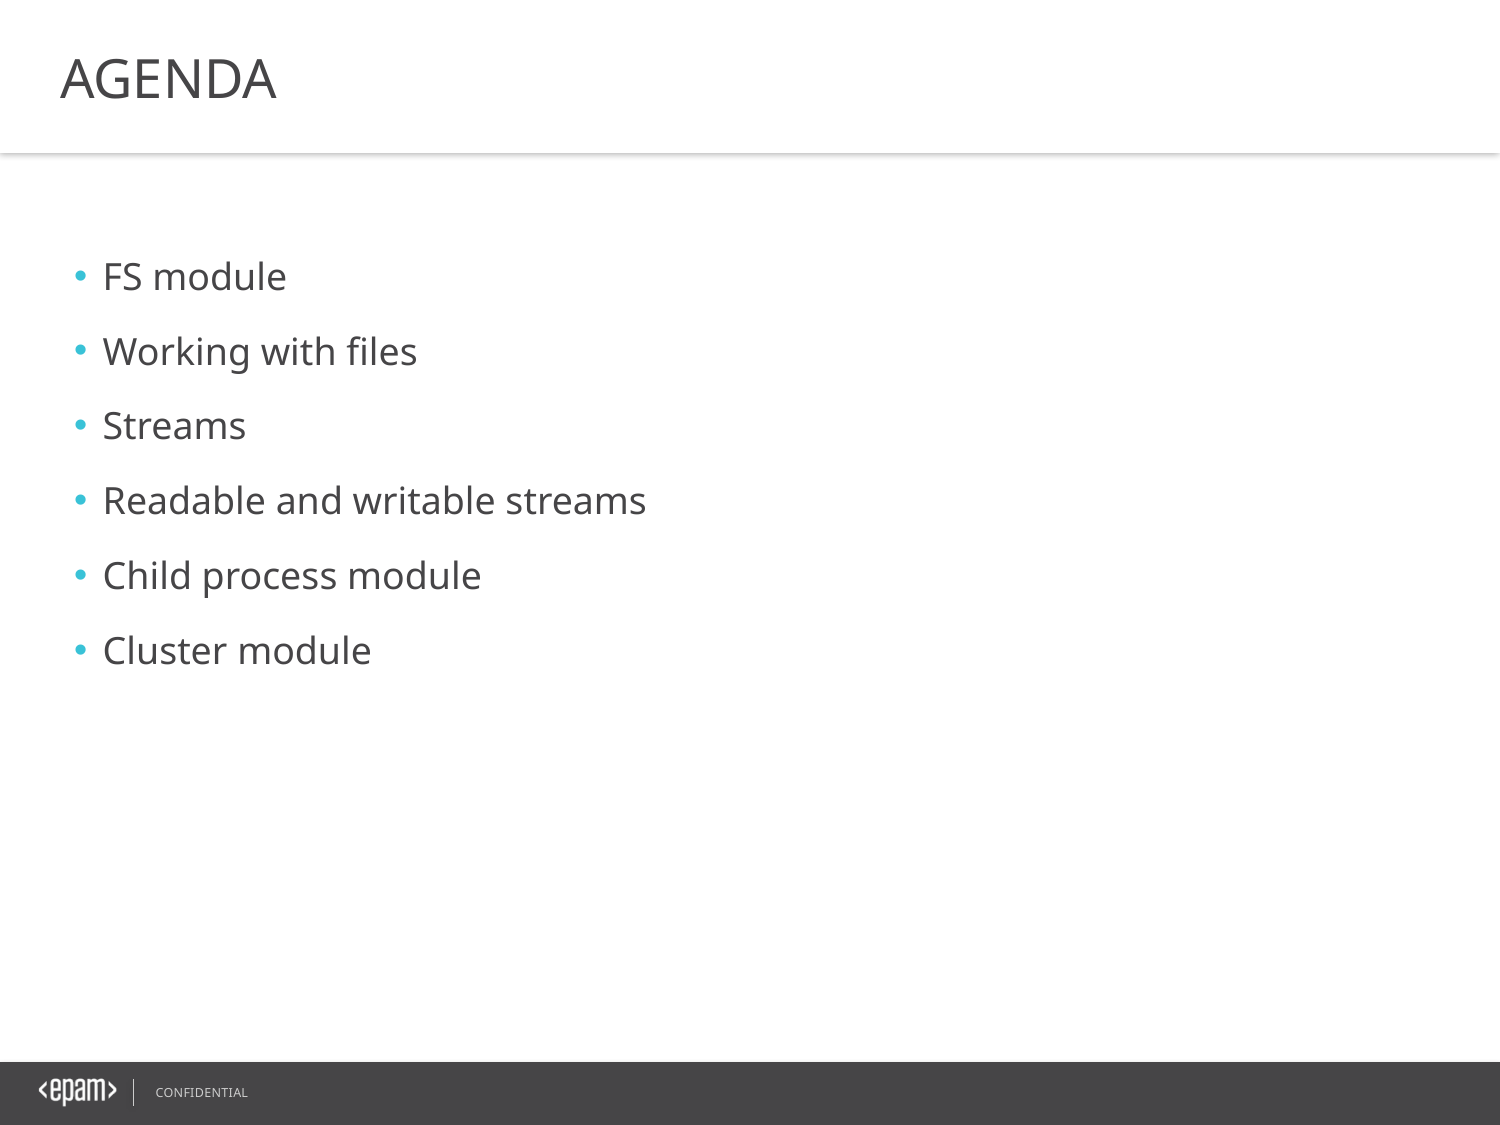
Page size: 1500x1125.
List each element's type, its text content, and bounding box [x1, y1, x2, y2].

list FS module Working with files Streams Readable and writable streams Child process module Cluster module [59, 236, 1426, 979]
picture [38, 1078, 117, 1107]
list AGENDA [0, 0, 1500, 153]
